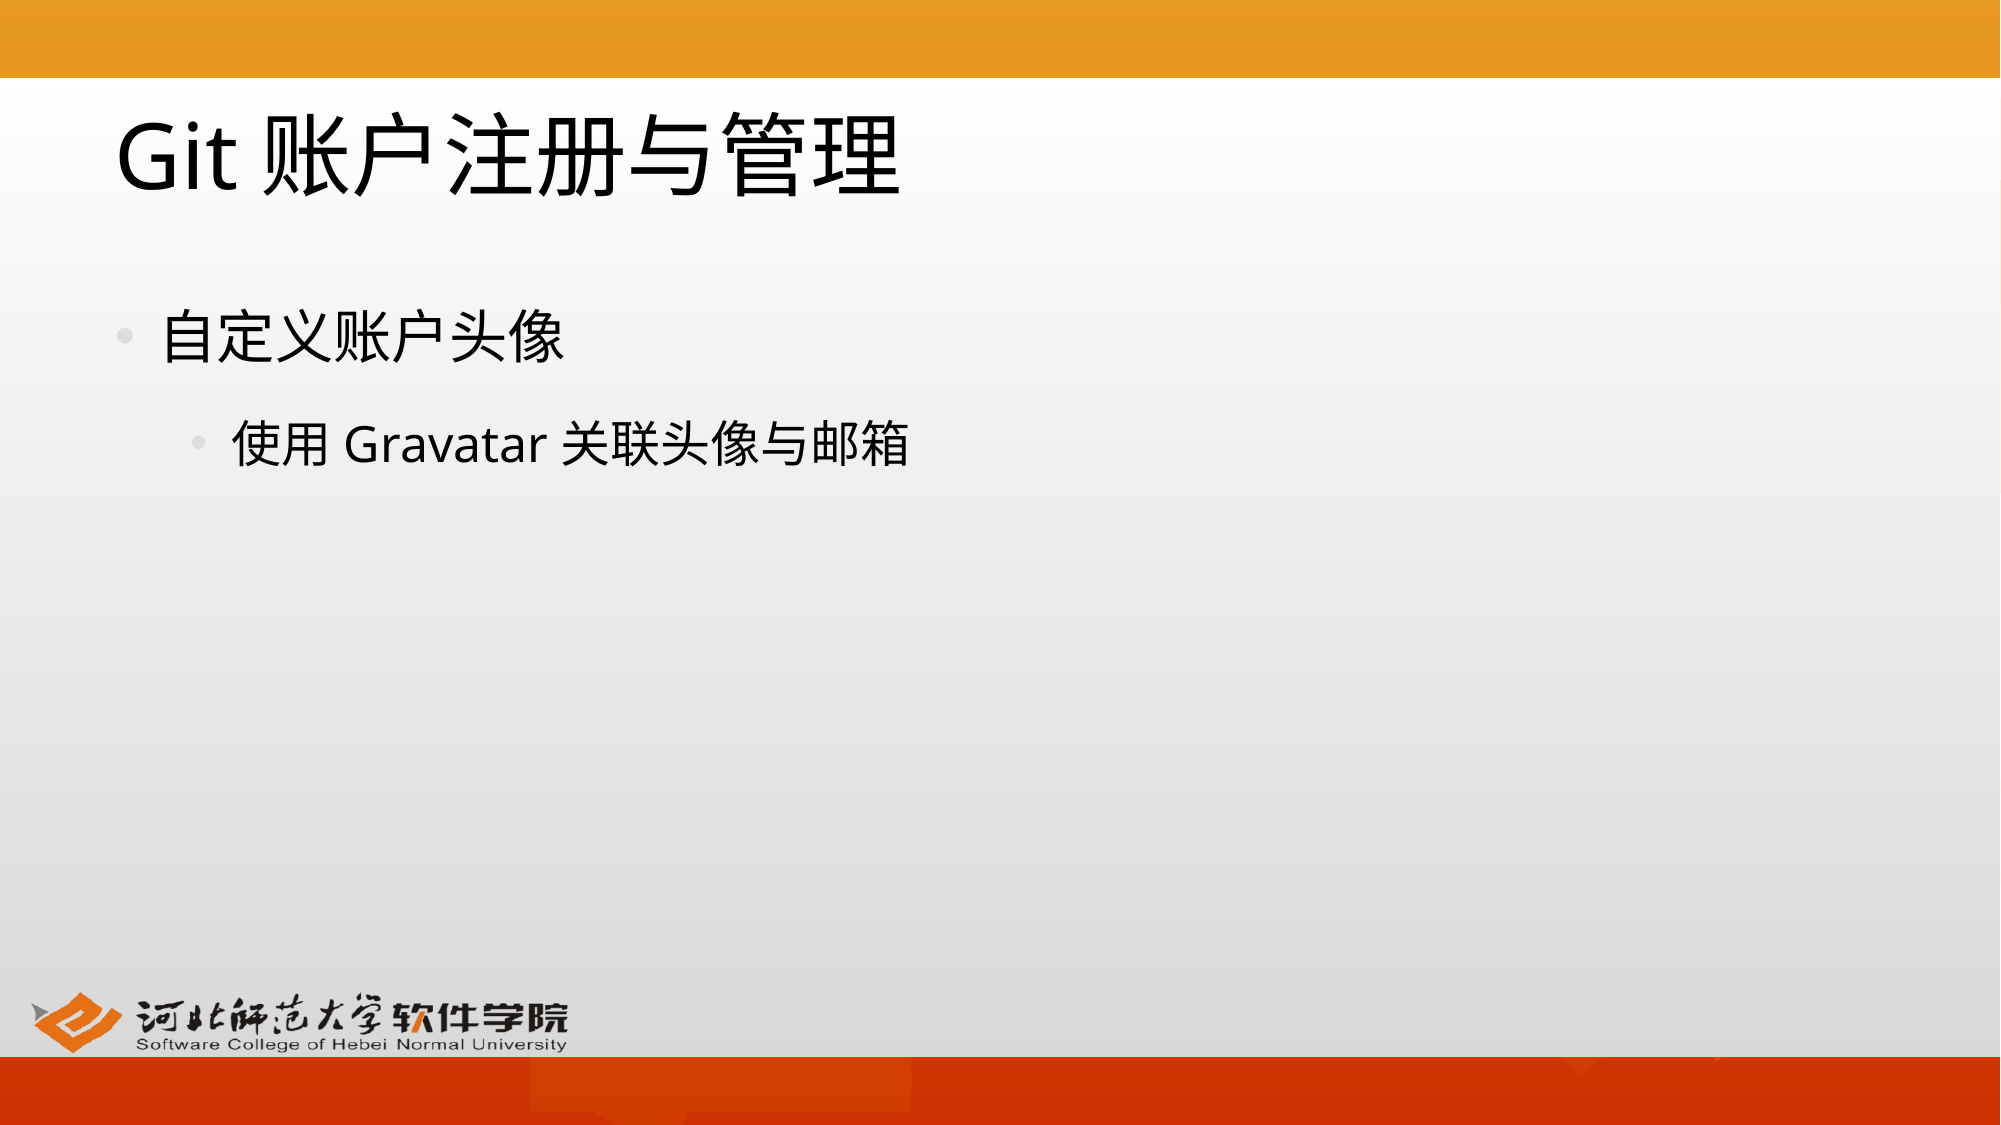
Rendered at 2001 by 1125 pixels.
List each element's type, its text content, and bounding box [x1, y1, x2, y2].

picture [129, 985, 587, 1056]
title Git账户注册与管理 [99, 58, 1900, 247]
picture [24, 982, 125, 1055]
list 自定义账户头像 使用Gravatar关联头像与邮箱 [99, 292, 1900, 968]
